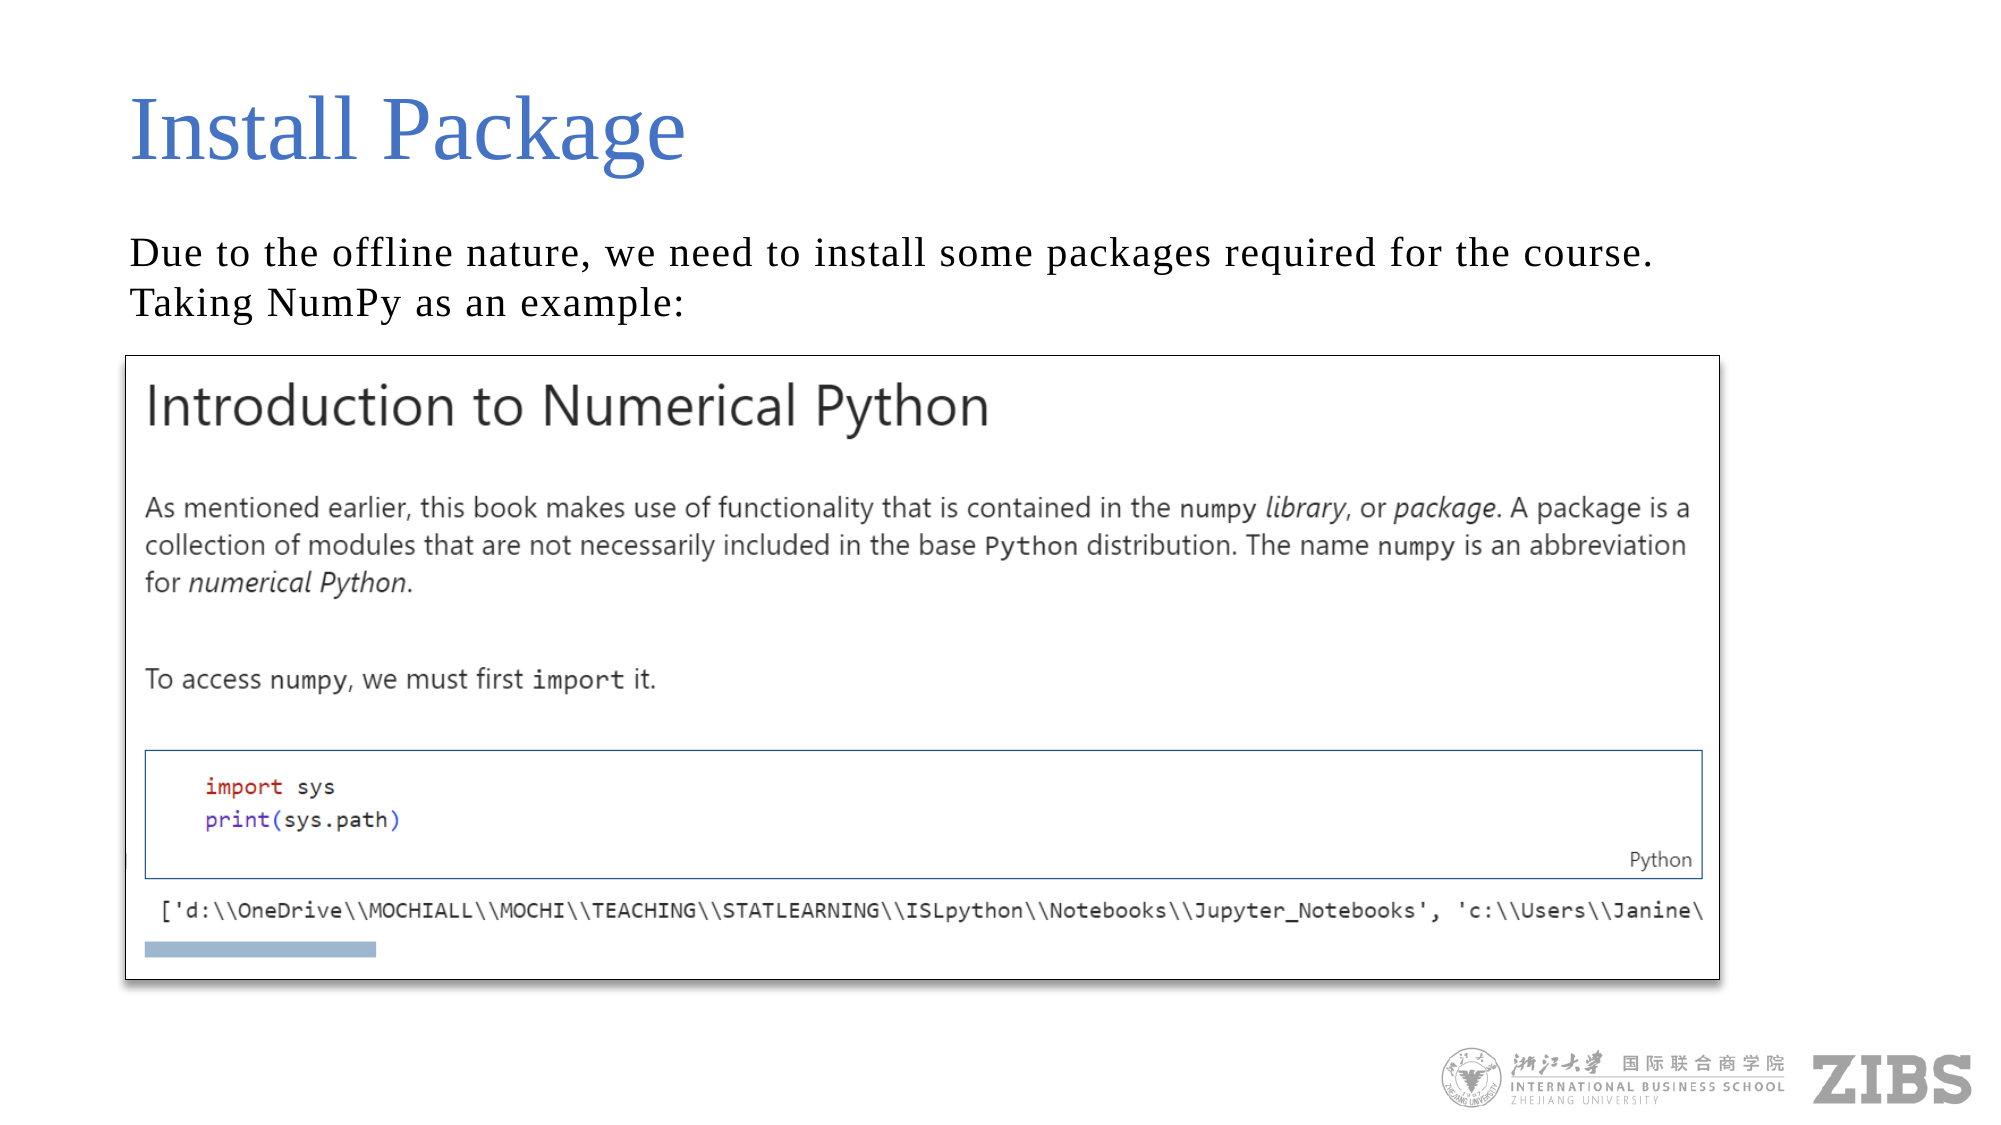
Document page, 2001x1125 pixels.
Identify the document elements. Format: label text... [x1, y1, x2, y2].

picture [1412, 1028, 2000, 1125]
text_box Due to the offline nature, we need to install some packages required for the course. Taking NumPy as an example: [114, 217, 1720, 321]
text_box [47, 294, 1048, 356]
title Install Package [114, 40, 823, 217]
picture [125, 355, 1720, 980]
